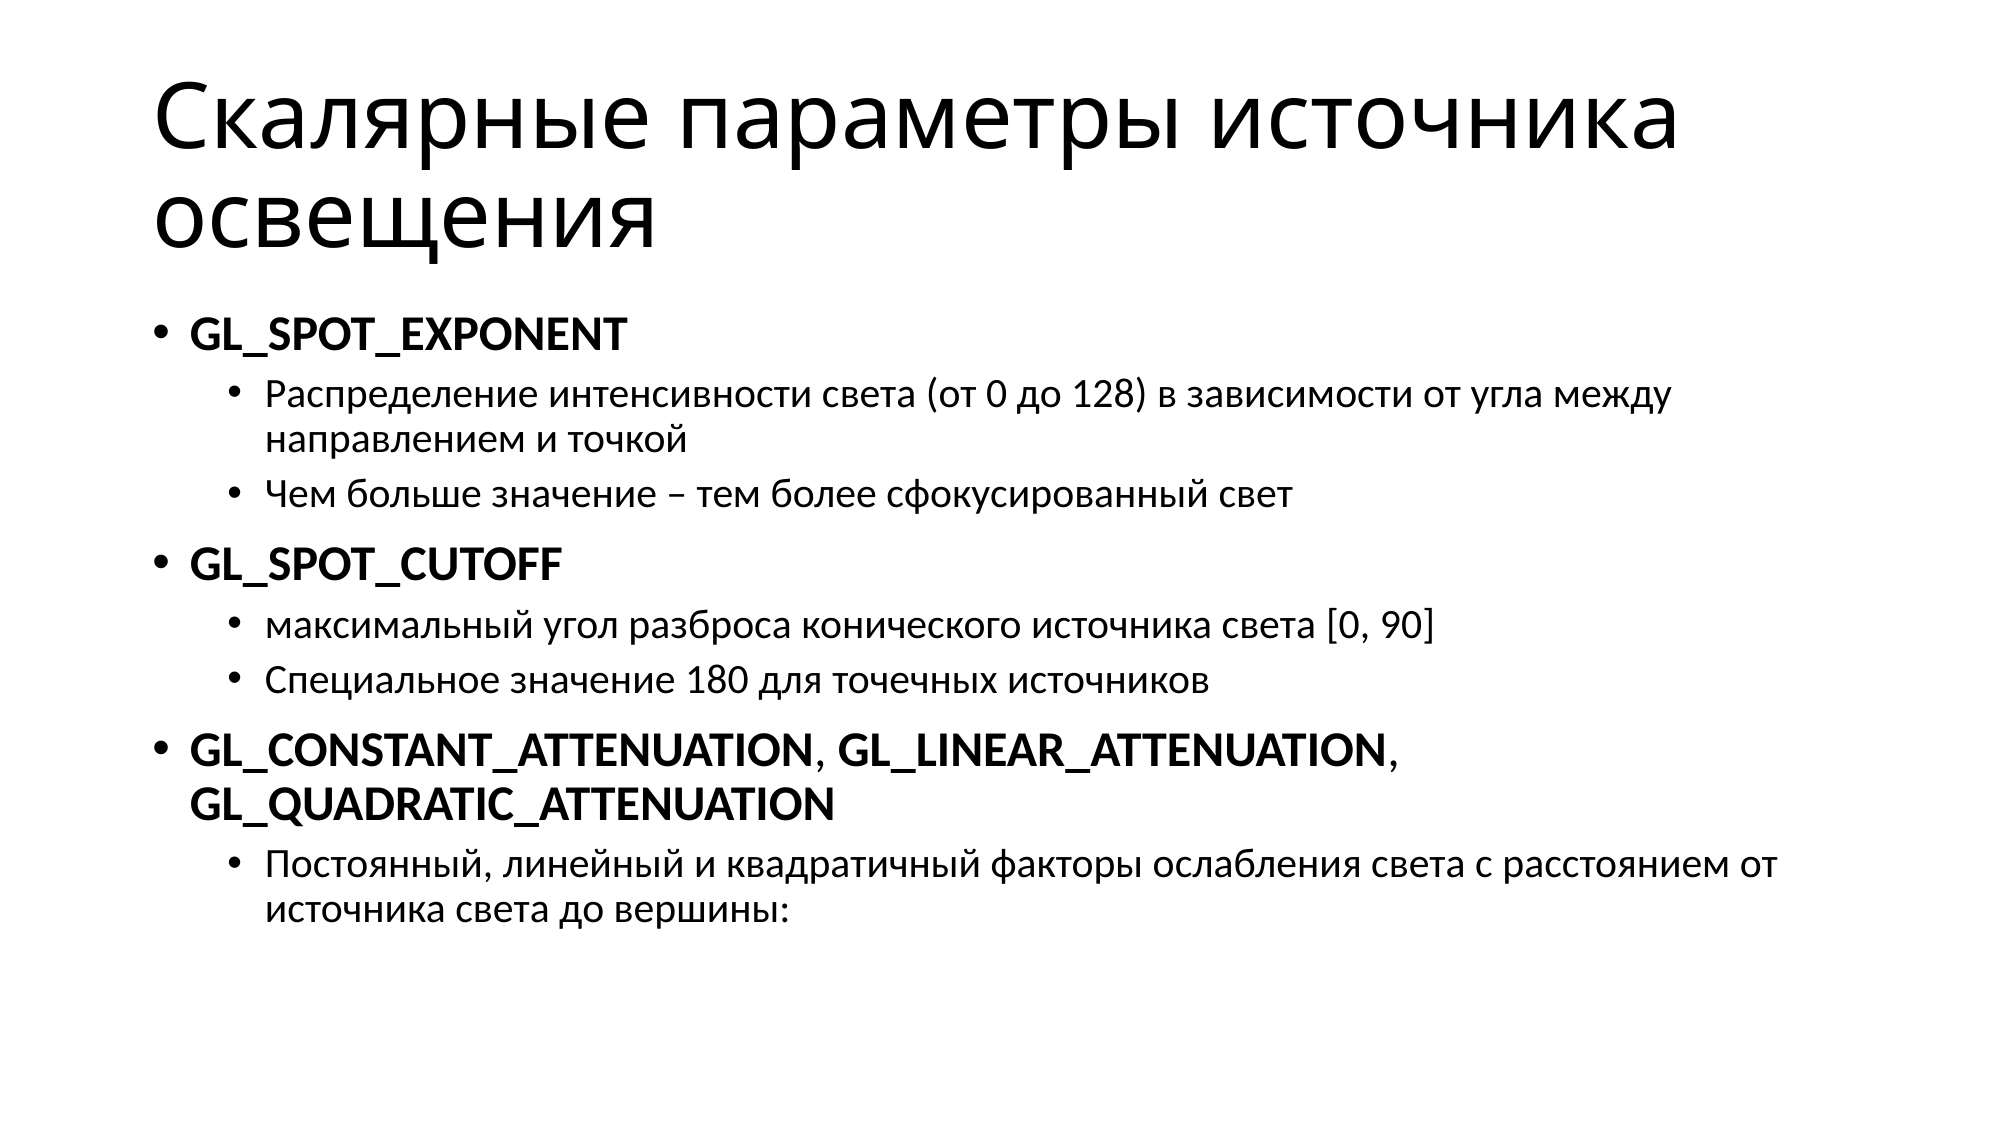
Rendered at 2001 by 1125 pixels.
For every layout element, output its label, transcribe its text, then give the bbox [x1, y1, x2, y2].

title Скалярные параметры источника освещения [137, 59, 1863, 278]
